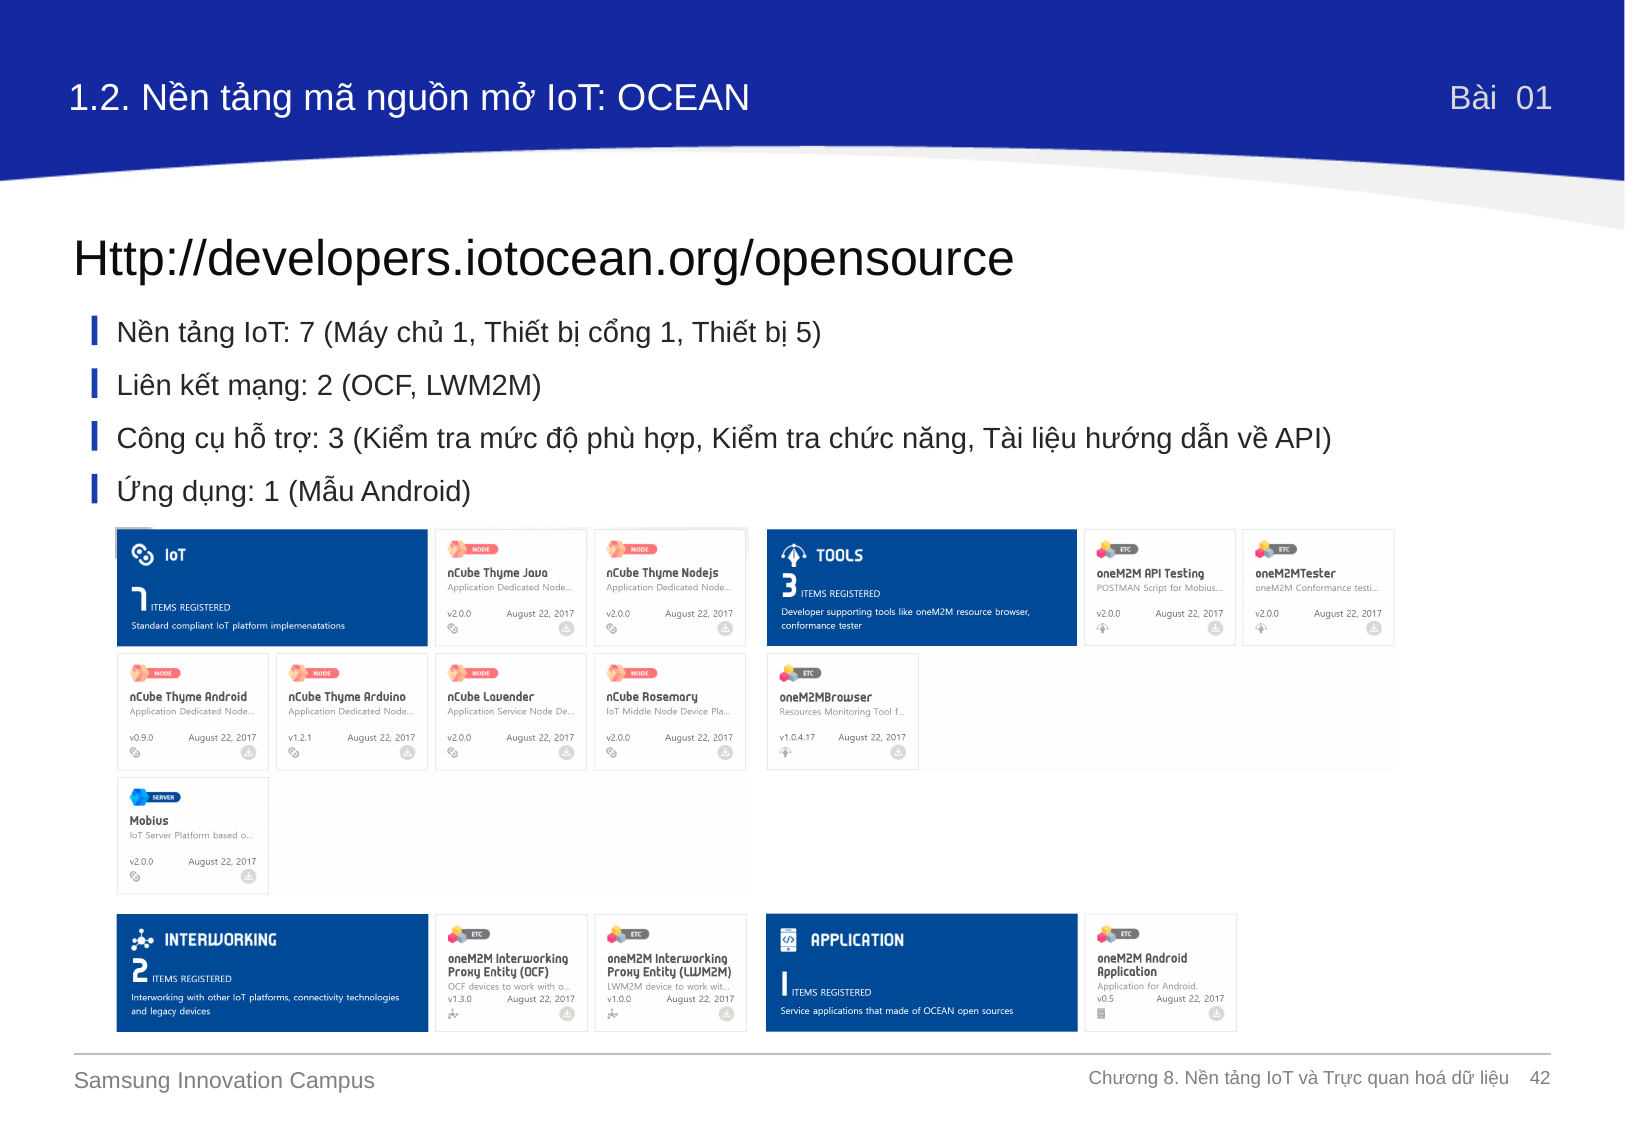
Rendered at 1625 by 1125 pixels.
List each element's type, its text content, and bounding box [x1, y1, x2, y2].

text_box Http://developers.iotocean.org/opensource [73, 225, 1551, 286]
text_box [67, 73, 1554, 120]
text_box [115, 527, 1397, 1035]
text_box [91, 366, 1533, 403]
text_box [91, 313, 1533, 350]
picture [0, 0, 1625, 1125]
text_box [91, 419, 1533, 455]
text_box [91, 471, 1533, 508]
